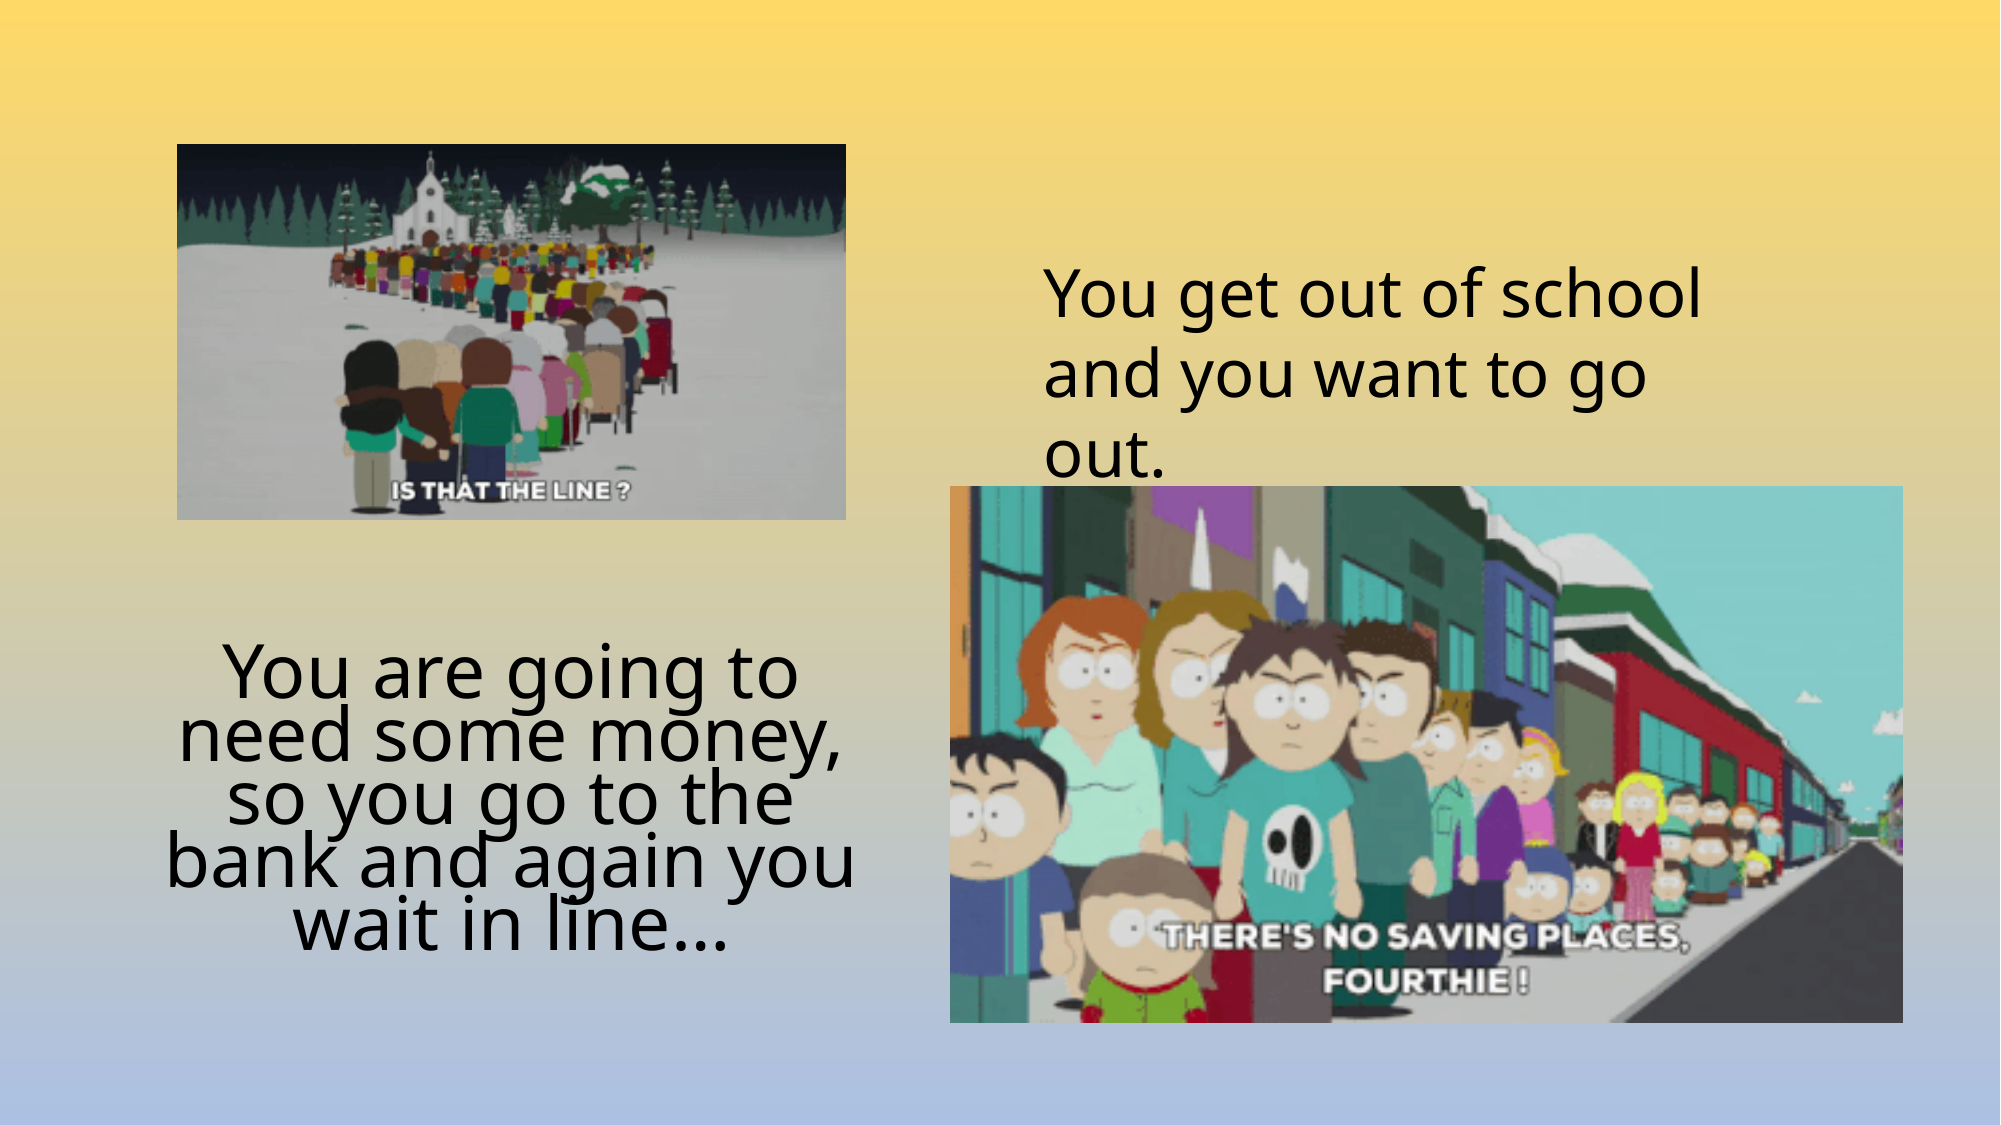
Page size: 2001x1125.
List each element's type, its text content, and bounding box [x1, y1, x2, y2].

picture [949, 486, 1903, 1023]
picture [177, 144, 846, 520]
title You are going to need some money, so you go to the bank and again you wait in line… [140, 486, 883, 1125]
text_box You get out of school and you want to go out. [1029, 243, 1794, 486]
